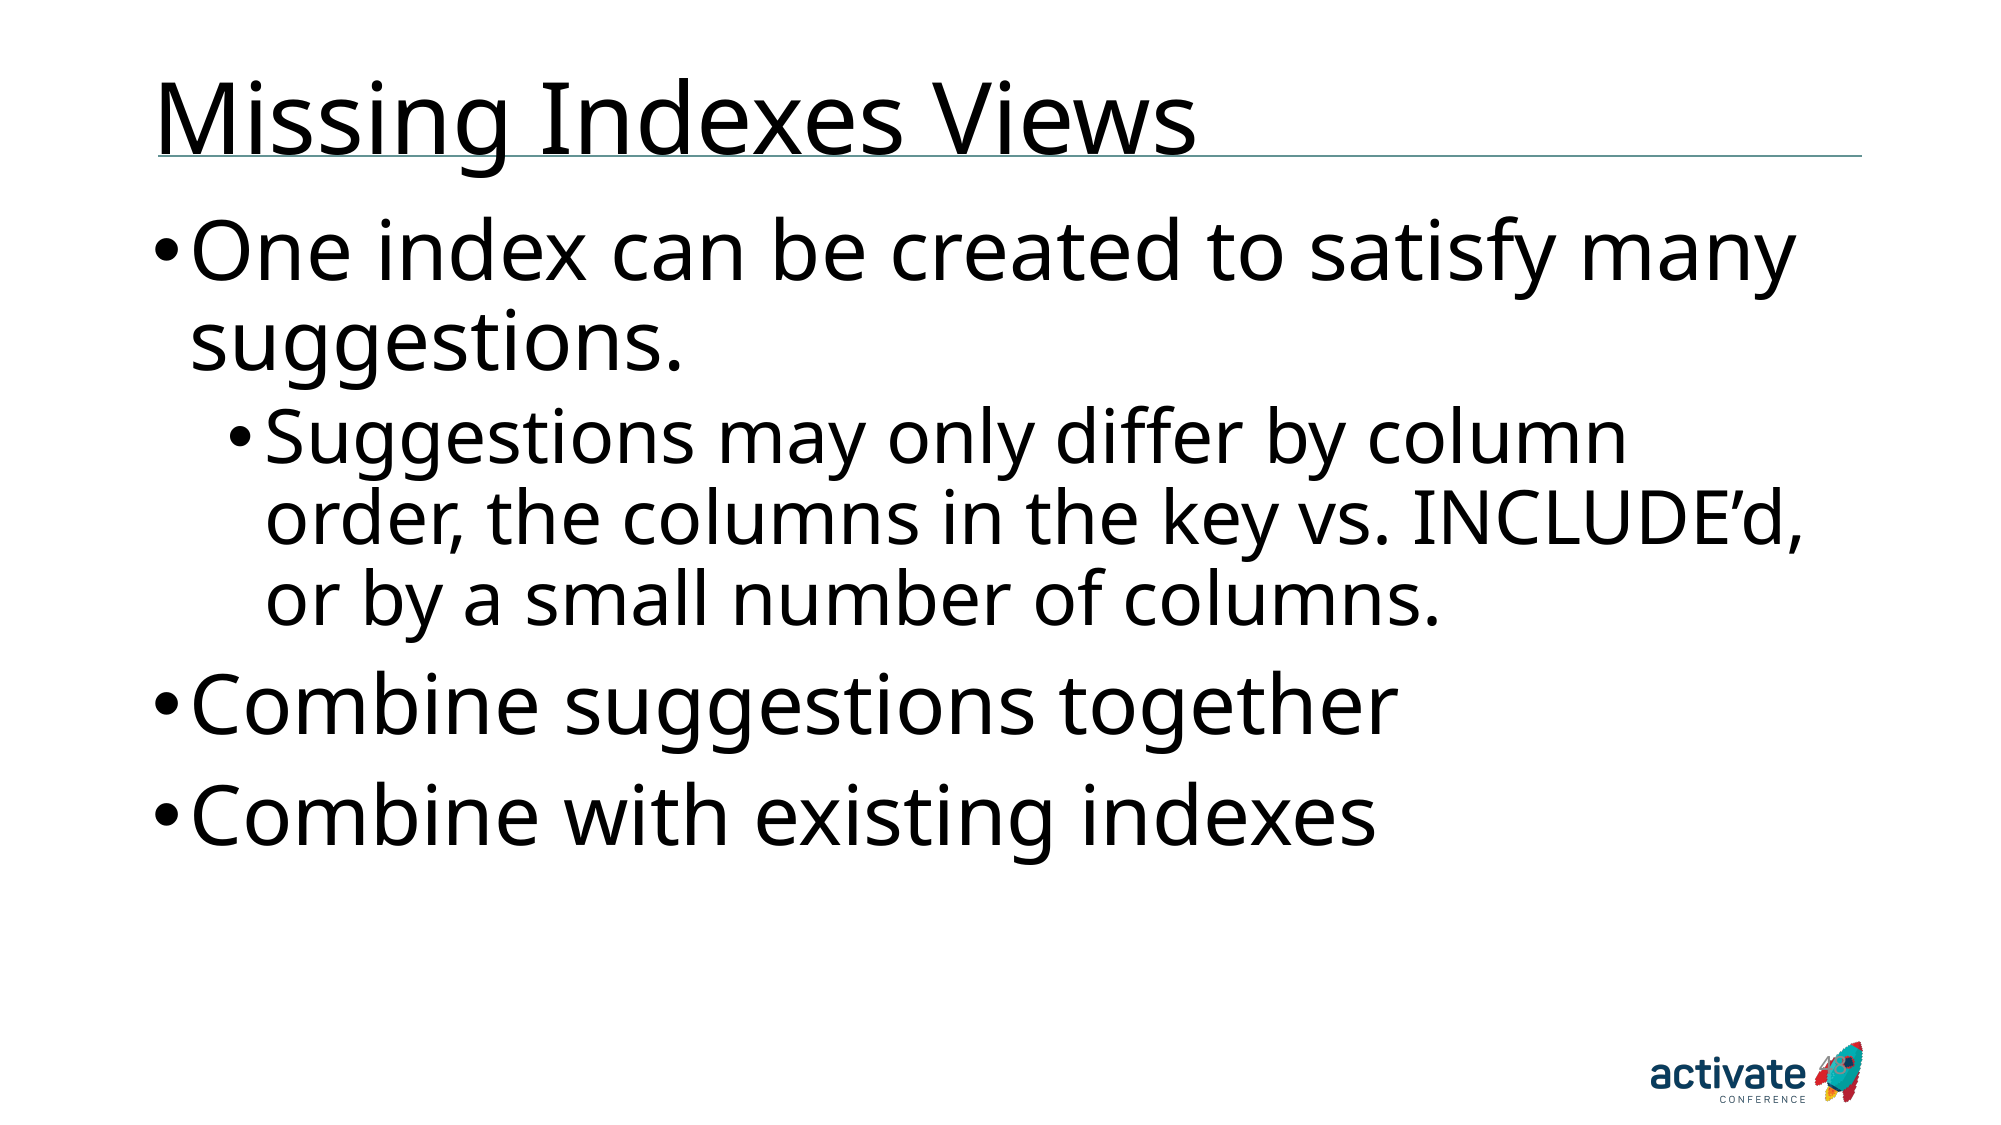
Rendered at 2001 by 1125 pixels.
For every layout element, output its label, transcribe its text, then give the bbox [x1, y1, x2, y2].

slide_number 48 [1412, 1036, 1863, 1097]
picture [1651, 1097, 1863, 1103]
title Missing Indexes Views [137, 59, 1863, 184]
list One index can be created to satisfy many suggestions. Suggestions may only differ by column order, the columns in the key vs. INCLUDE’d, or by a small number of columns. Combine suggestions together Combine with existing indexes [137, 201, 1863, 1014]
